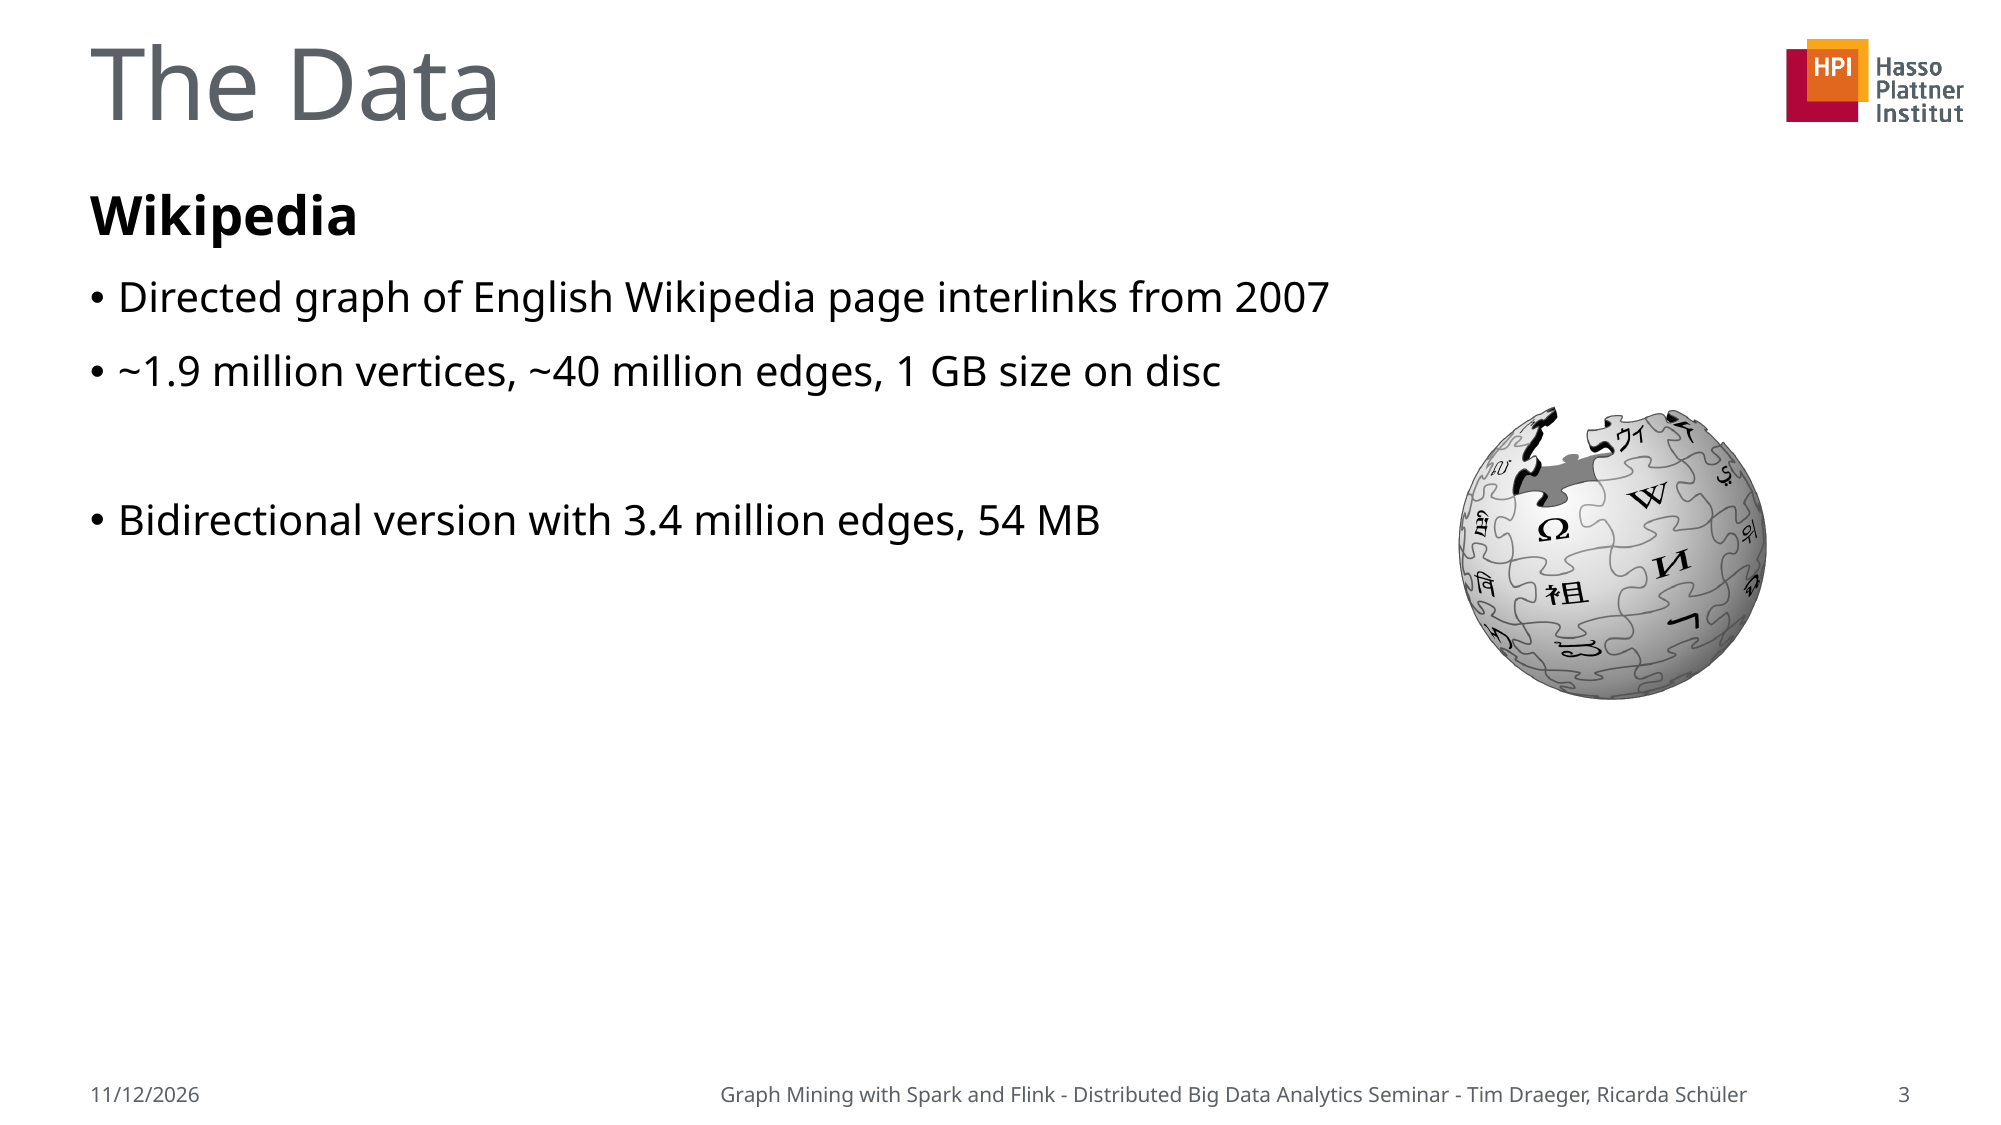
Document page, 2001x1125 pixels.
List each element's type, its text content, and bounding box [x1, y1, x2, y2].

footer Graph Mining with Spark and Flink - Distributed Big Data Analytics Seminar - Tim Draeger, Ricarda Schüler [238, 1065, 1763, 1125]
list Wikipedia Directed graph of English Wikipedia page interlinks from 2007 ~1.9 million vertices, ~40 million edges, 1 GB size on disc Bidirectional version with 3.4 million edges, 54 MB [75, 181, 1906, 1033]
slide_number 3 [1768, 1065, 1926, 1125]
picture [1456, 404, 1769, 717]
title The Data [75, 0, 1732, 149]
picture [1784, 35, 1966, 124]
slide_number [75, 1065, 233, 1125]
